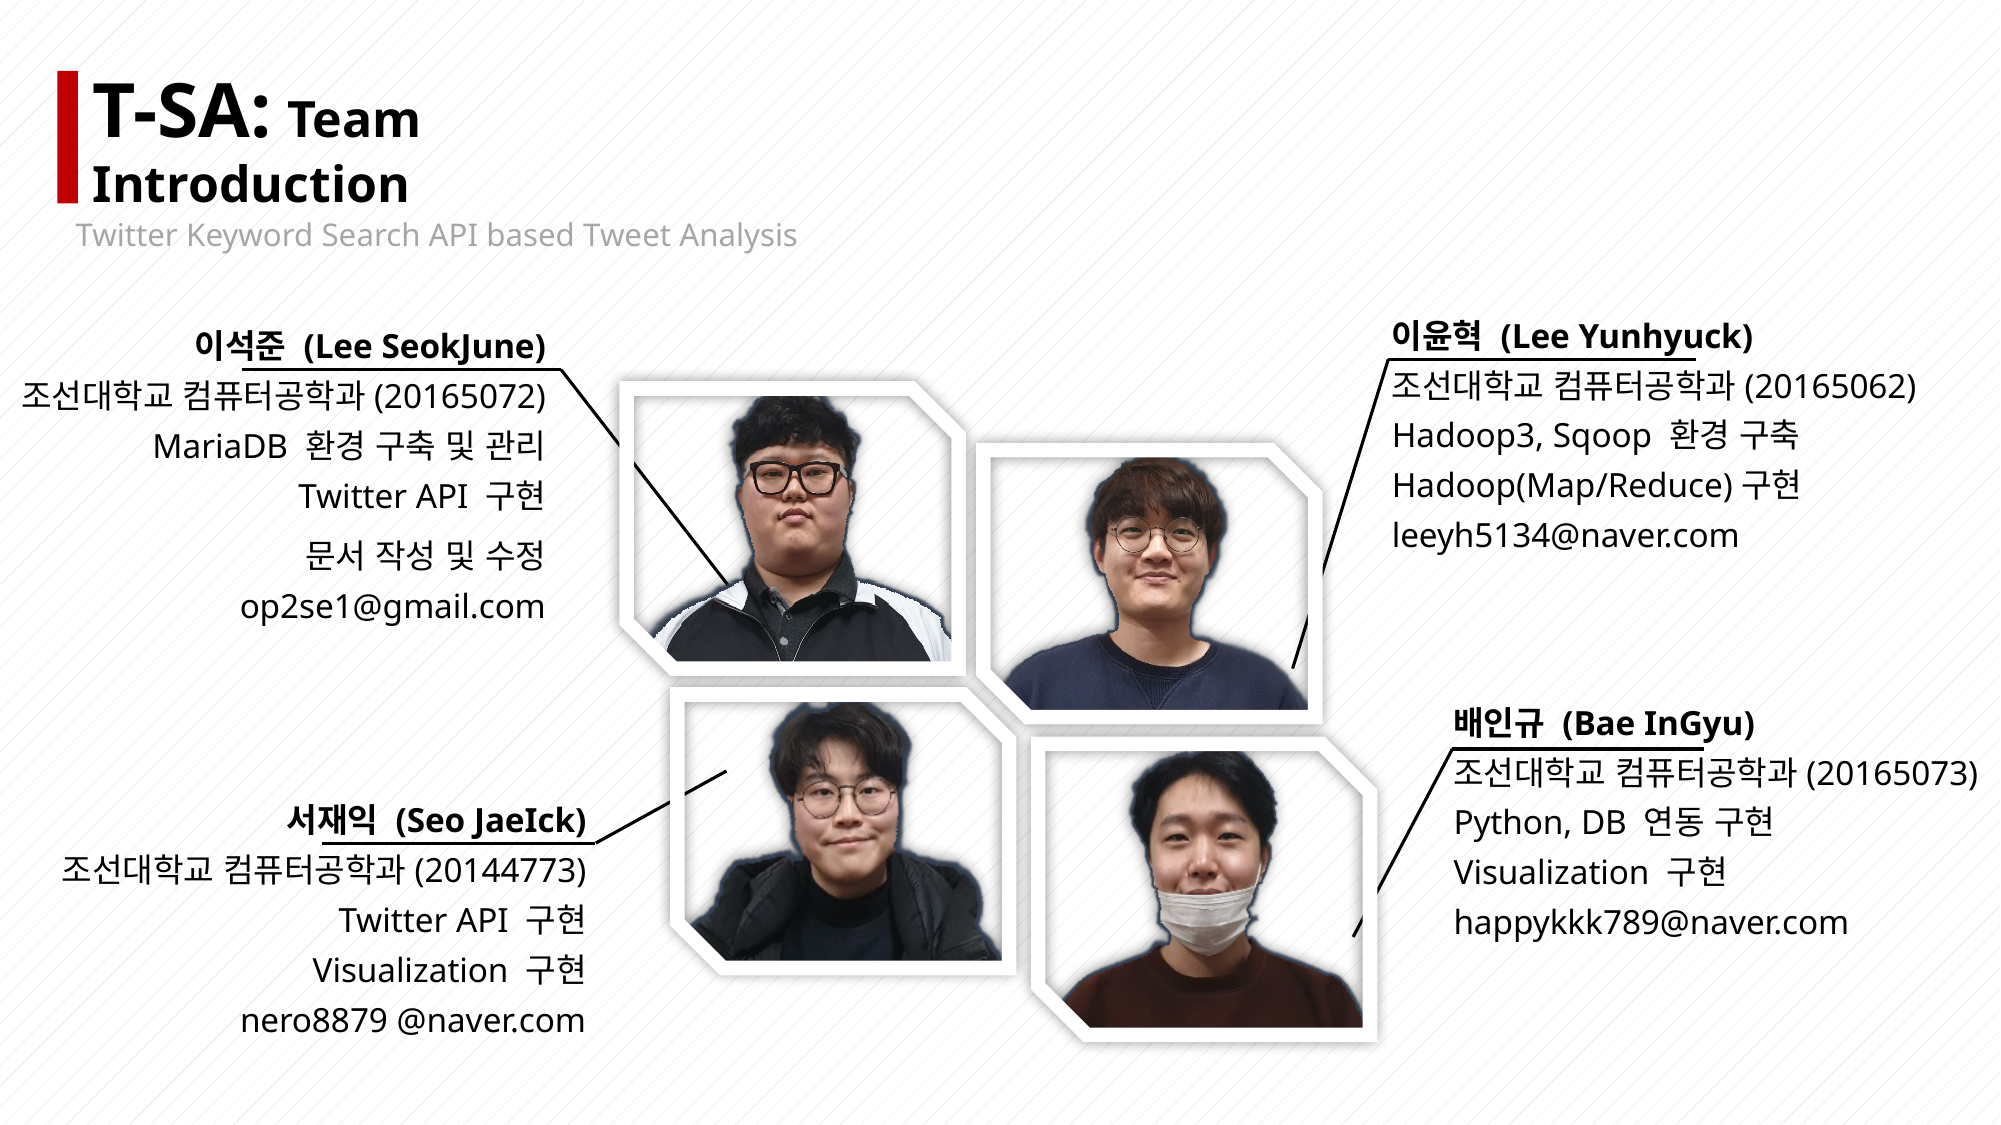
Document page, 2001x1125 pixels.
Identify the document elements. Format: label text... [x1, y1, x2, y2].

text_box Twitter Keyword Search API based Tweet Analysis [60, 207, 814, 260]
text_box [56, 70, 77, 204]
text_box T-SA: Team Introduction [77, 54, 730, 207]
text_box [0, 307, 2000, 1125]
